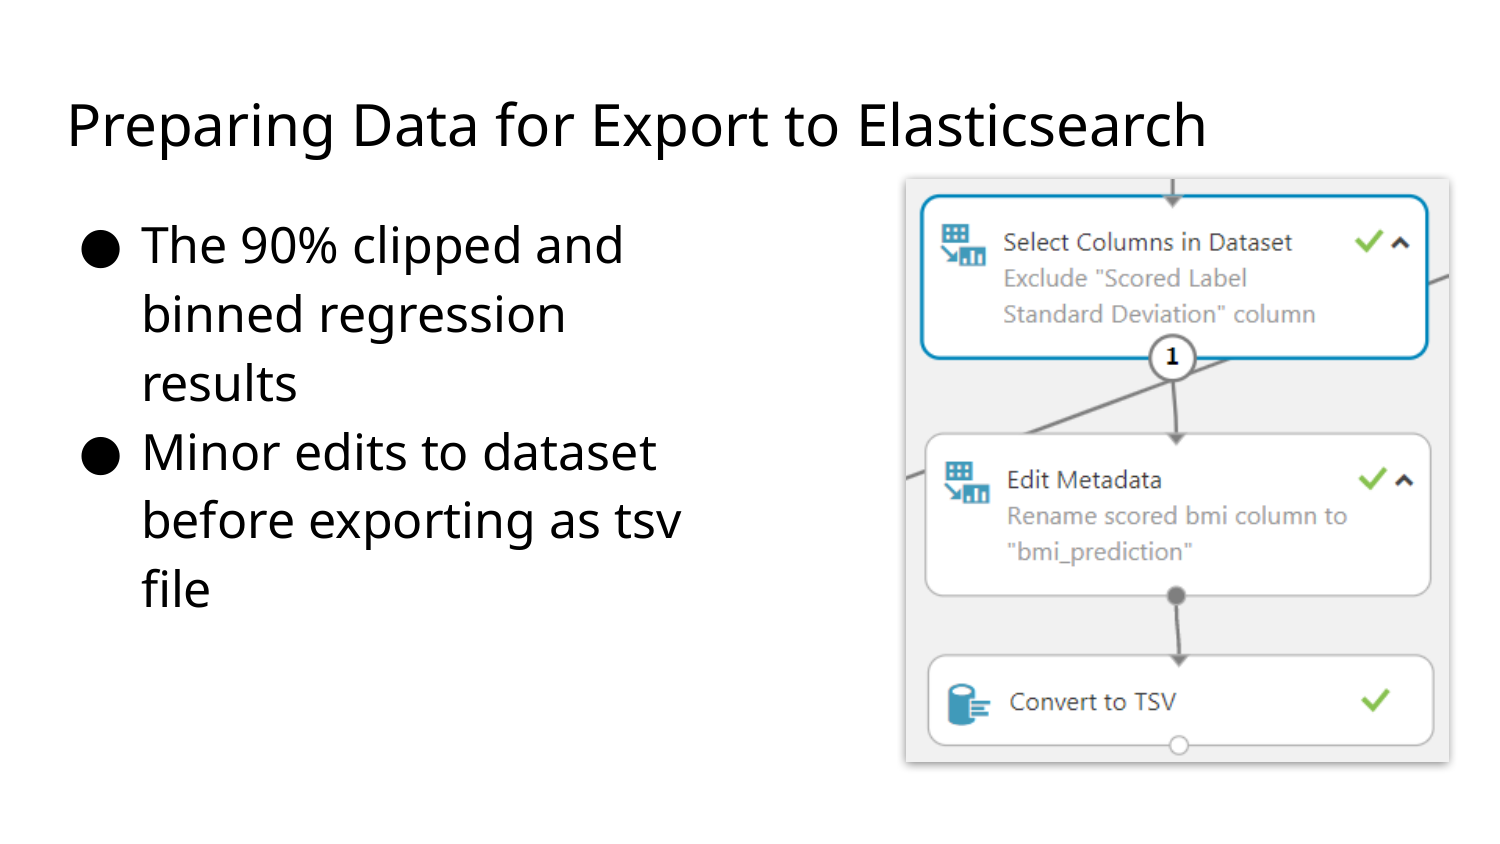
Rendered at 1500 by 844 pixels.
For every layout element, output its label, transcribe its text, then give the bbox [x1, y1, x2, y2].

picture [906, 178, 1450, 763]
title Preparing Data for Export to Elasticsearch [51, 72, 1449, 167]
list The 90% clipped and binned regression results Minor edits to dataset before exporting as tsv file [51, 189, 750, 761]
